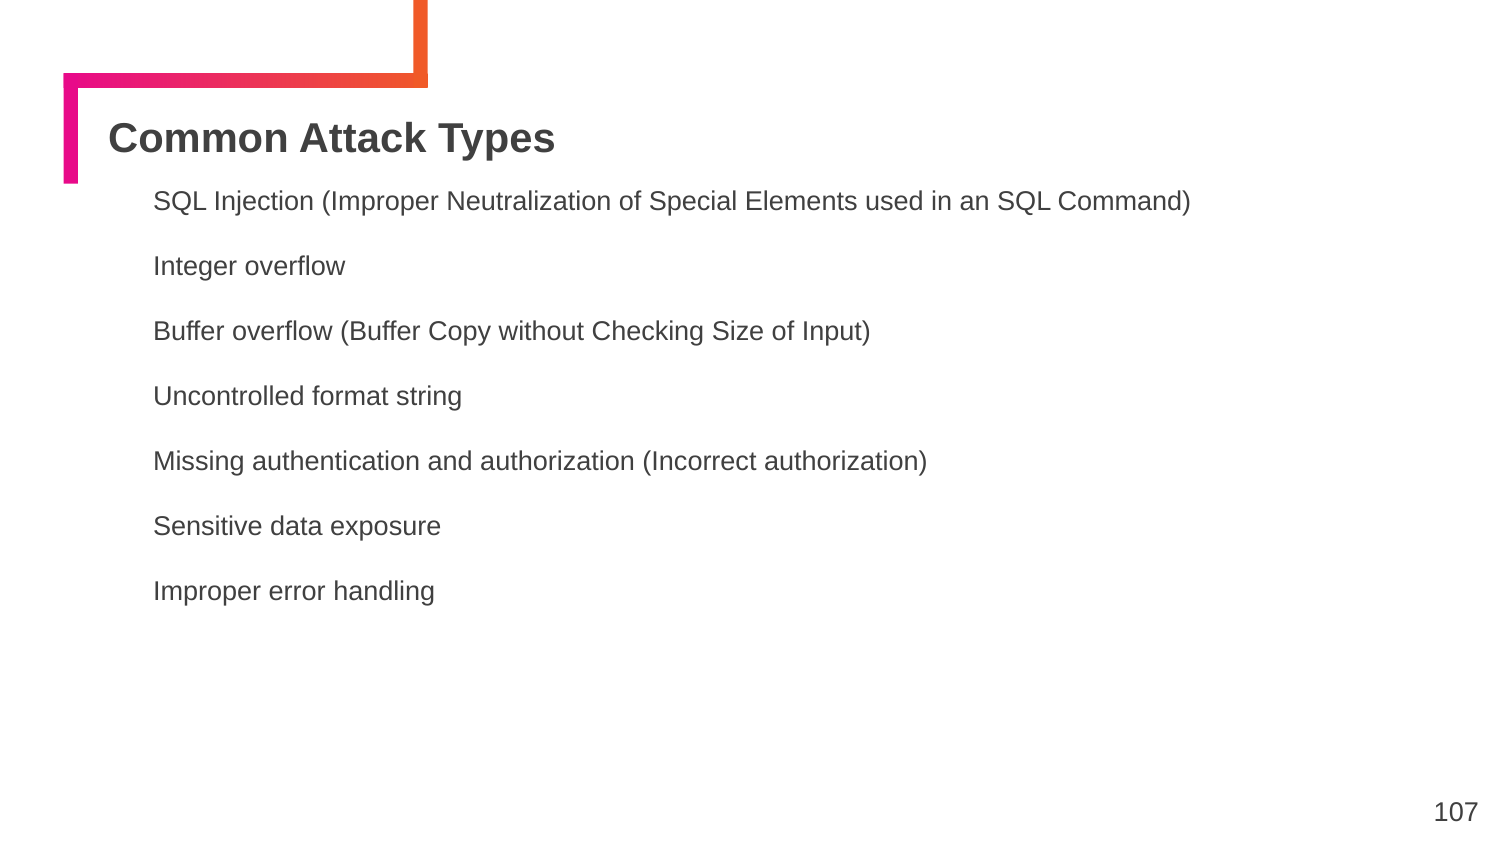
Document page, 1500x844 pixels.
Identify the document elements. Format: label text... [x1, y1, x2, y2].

title Common Attack Types [100, 117, 1455, 169]
subtitle SQL Injection (Improper Neutralization of Special Elements used in an SQL Command) Integer overflow Buffer overflow (Buffer Copy without Checking Size of Input) Uncontrolled format string Missing authentication and authorization (Incorrect authorization) Sensitive data exposure Improper error handling [100, 168, 1352, 690]
slide_number 107 [1403, 779, 1494, 844]
